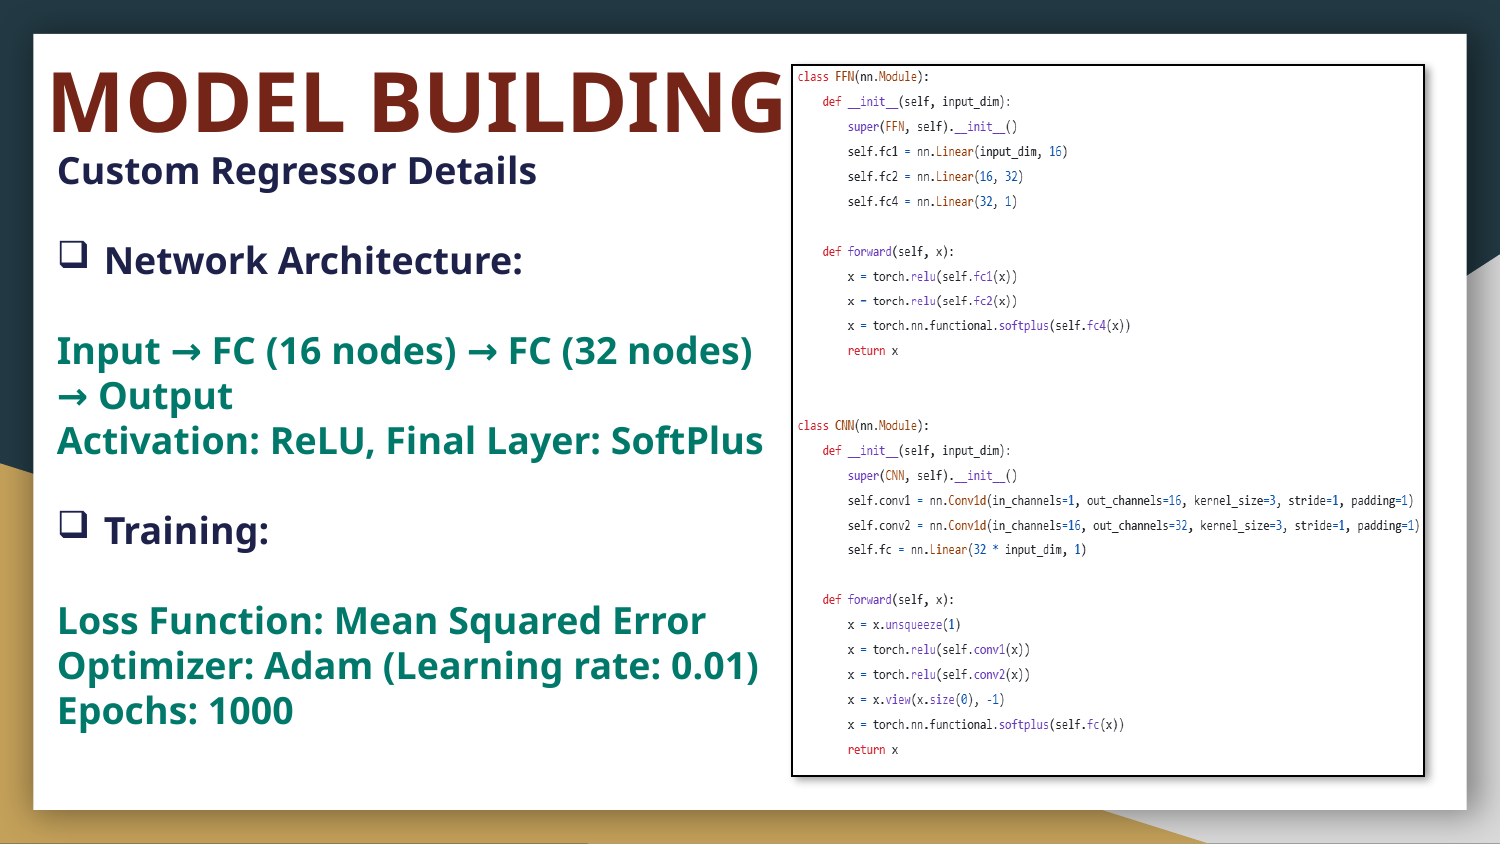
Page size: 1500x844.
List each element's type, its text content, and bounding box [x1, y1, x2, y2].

text_box Custom Regressor Details Network Architecture: Input → FC (16 nodes) → FC (32 nodes) → Output Activation: ReLU, Final Layer: SoftPlus Training: Loss Function: Mean Squared Error Optimizer: Adam (Learning rate: 0.01) Epochs: 1000 [41, 139, 787, 740]
picture [792, 65, 1424, 776]
title MODEL BUILDING [31, 34, 1263, 192]
